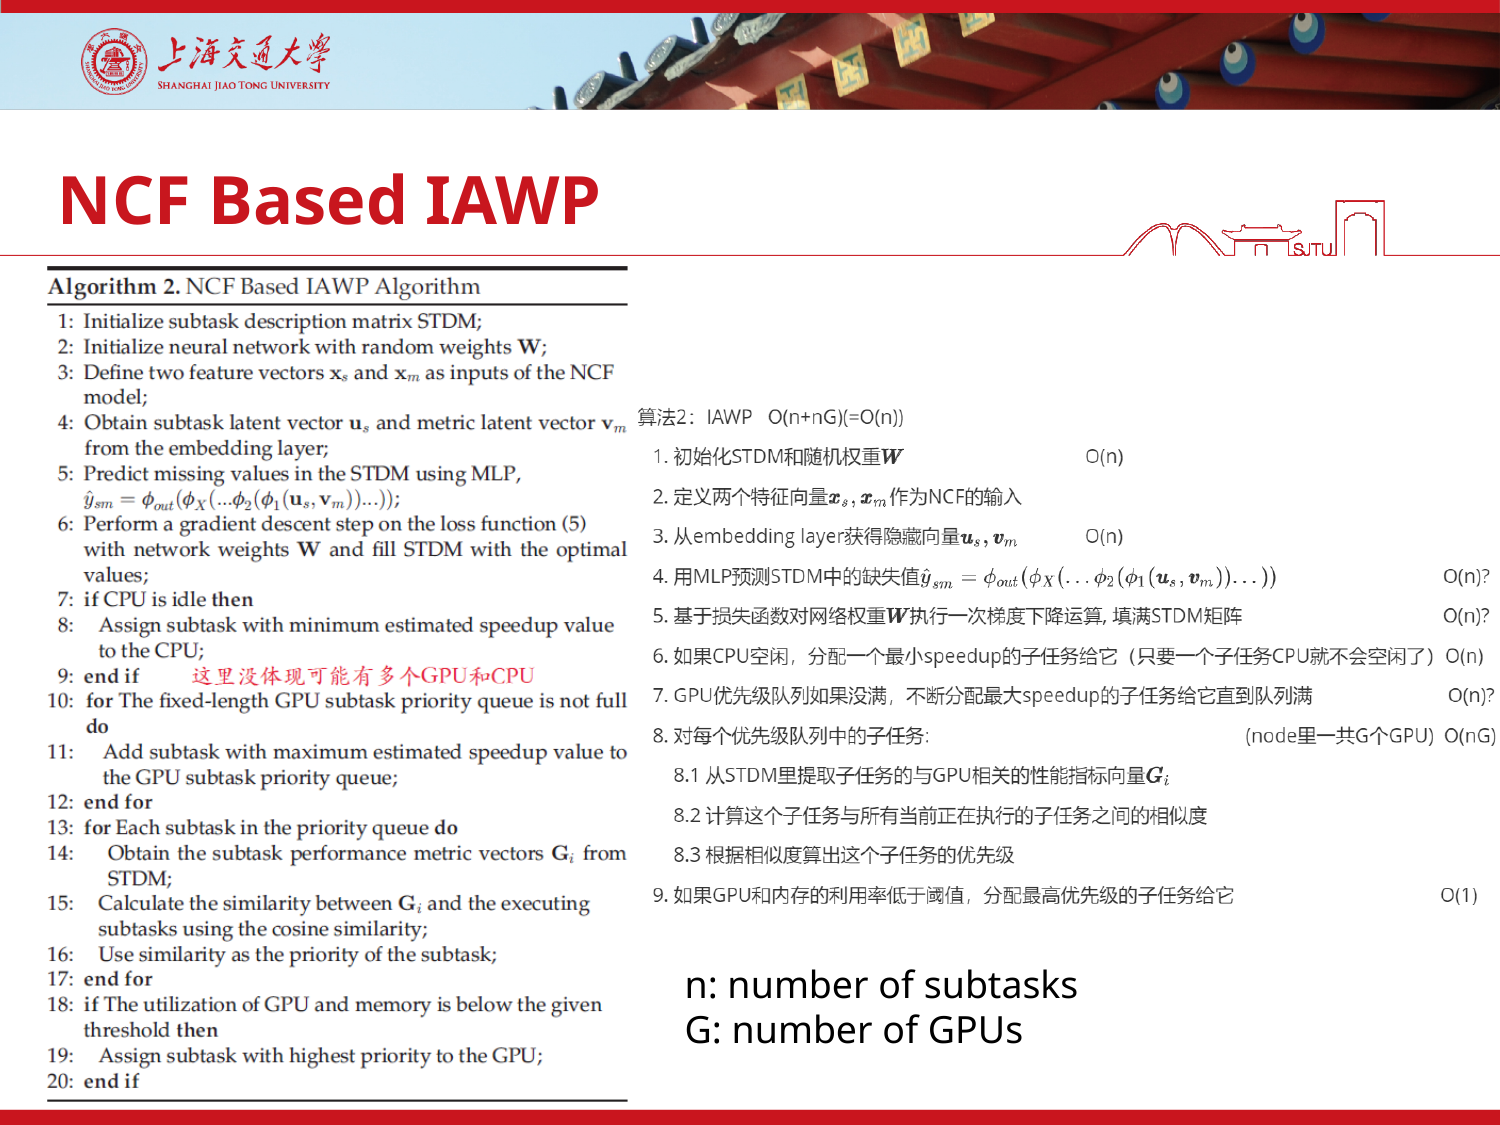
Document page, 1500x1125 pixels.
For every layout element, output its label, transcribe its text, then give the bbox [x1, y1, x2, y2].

title NCF Based IAWP [43, 160, 1447, 255]
text_box n: number of subtasks G: number of GPUs [669, 953, 1221, 1059]
picture [42, 264, 1500, 1106]
picture [0, 0, 1500, 110]
picture [0, 200, 1500, 256]
